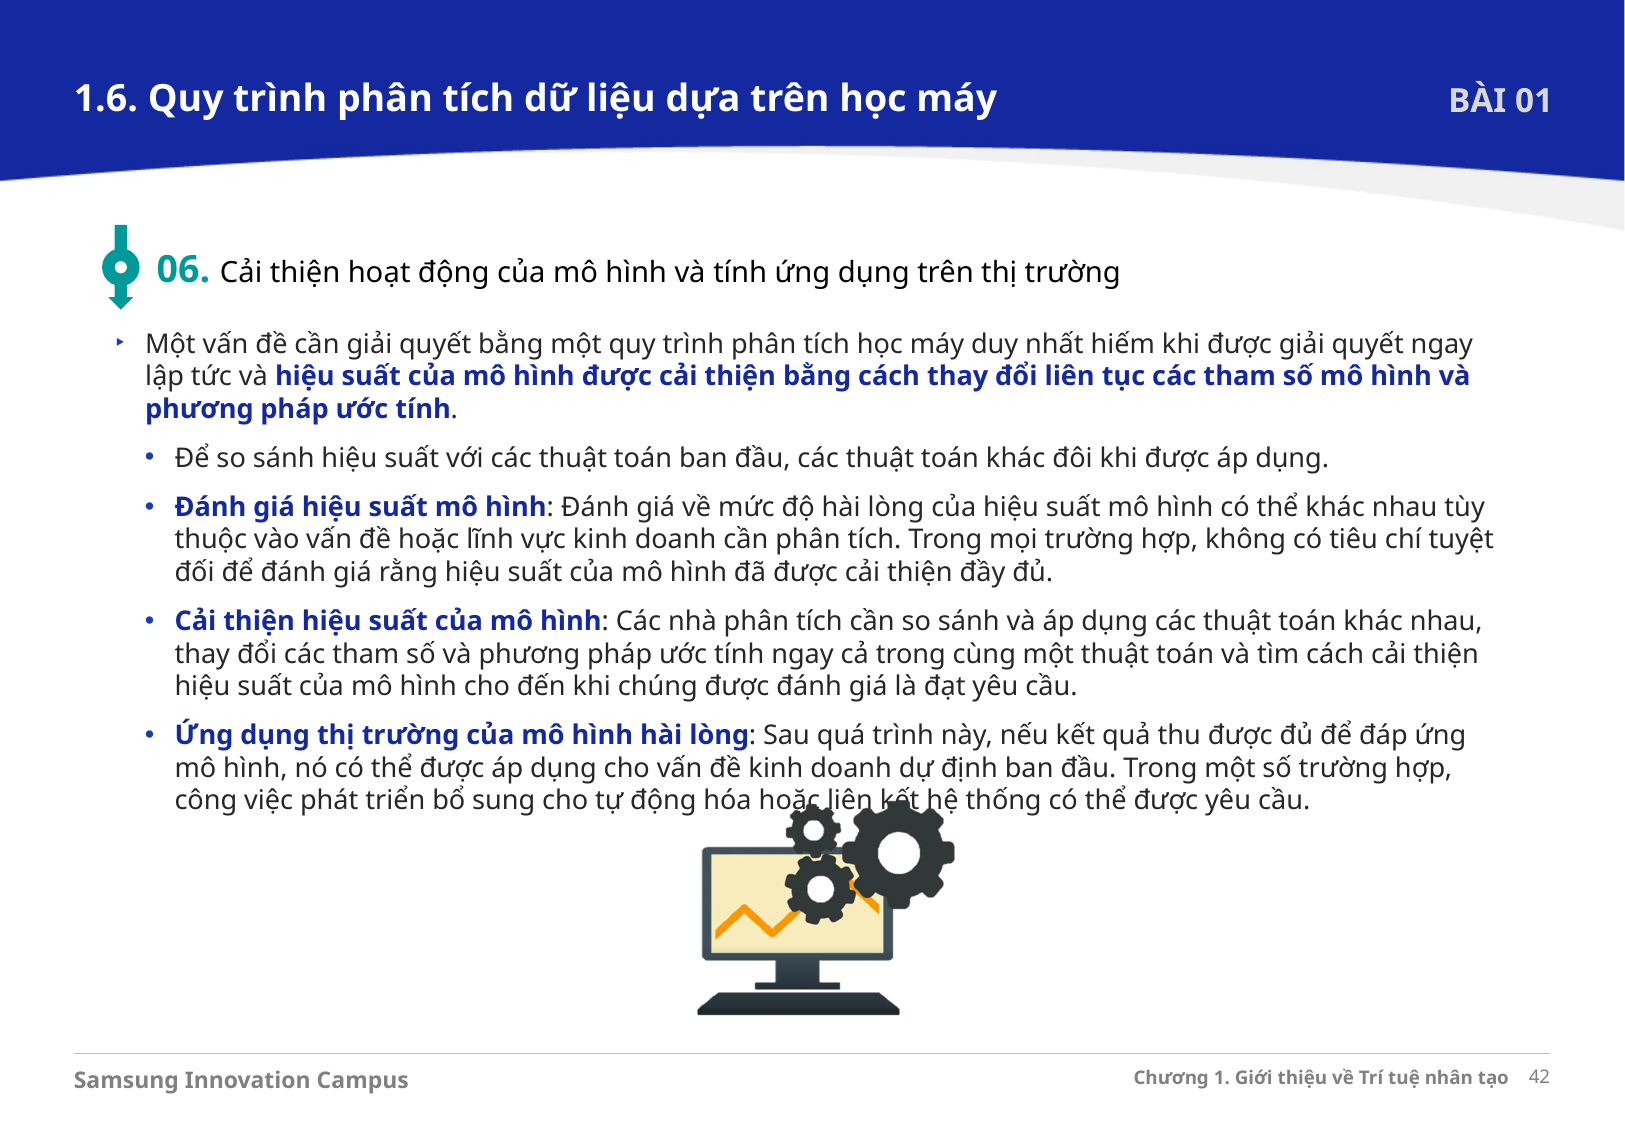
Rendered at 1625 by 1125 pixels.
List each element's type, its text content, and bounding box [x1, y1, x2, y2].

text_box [108, 224, 134, 310]
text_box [73, 73, 1554, 120]
picture [0, 0, 1625, 1125]
text_box Một vấn đề cần giải quyết bằng một quy trình phân tích học máy duy nhất hiếm khi được giải quyết ngay lập tức và hiệu suất của mô hình được cải thiện bằng cách thay đổi liên tục các tham số mô hình và phương pháp ước tính. Để so sánh hiệu suất với các thuật toán ban đầu, các thuật toán khác đôi khi được áp dụng. Đánh giá hiệu suất mô hình: Đánh giá về mức độ hài lòng của hiệu suất mô hình có thể khác nhau tùy thuộc vào vấn đề hoặc lĩnh vực kinh doanh cần phân tích. Trong mọi trường hợp, không có tiêu chí tuyệt đối để đánh giá rằng hiệu suất của mô hình đã được cải thiện đầy đủ. Cải thiện hiệu suất của mô hình: Các nhà phân tích cần so sánh và áp dụng các thuật toán khác nhau, thay đổi các tham số và phương pháp ước tính ngay cả trong cùng một thuật toán và tìm cách cải thiện hiệu suất của mô hình cho đến khi chúng được đánh giá là đạt yêu cầu. Ứng dụng thị trường của mô hình hài lòng: Sau quá trình này, nếu kết quả thu được đủ để đáp ứng mô hình, nó có thể được áp dụng cho vấn đề kinh doanh dự định ban đầu. Trong một số trường hợp, công việc phát triển bổ sung cho tự động hóa hoặc liên kết hệ thống có thể được yêu cầu. [114, 313, 1532, 828]
text_box 06. Cải thiện hoạt động của mô hình và tính ứng dụng trên thị trường [156, 232, 1191, 303]
